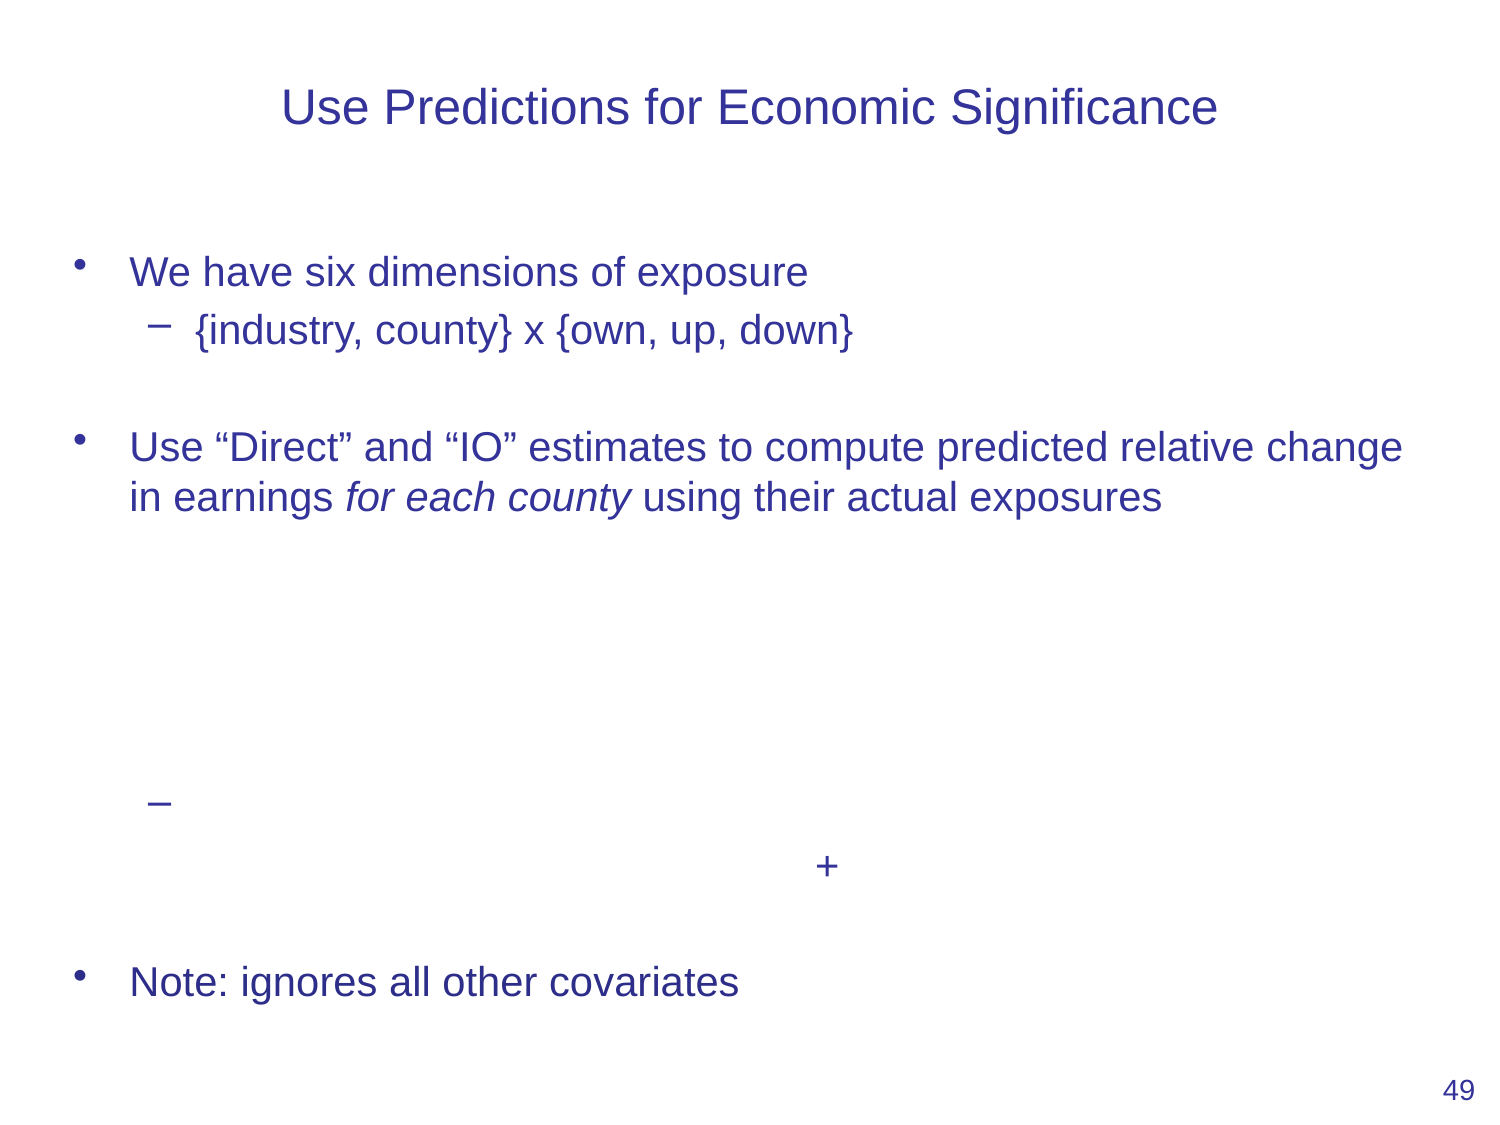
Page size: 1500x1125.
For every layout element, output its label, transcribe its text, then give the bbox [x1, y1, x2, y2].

title Use Predictions for Economic Significance [57, 44, 1443, 165]
slide_number 49 [1408, 1028, 1491, 1108]
